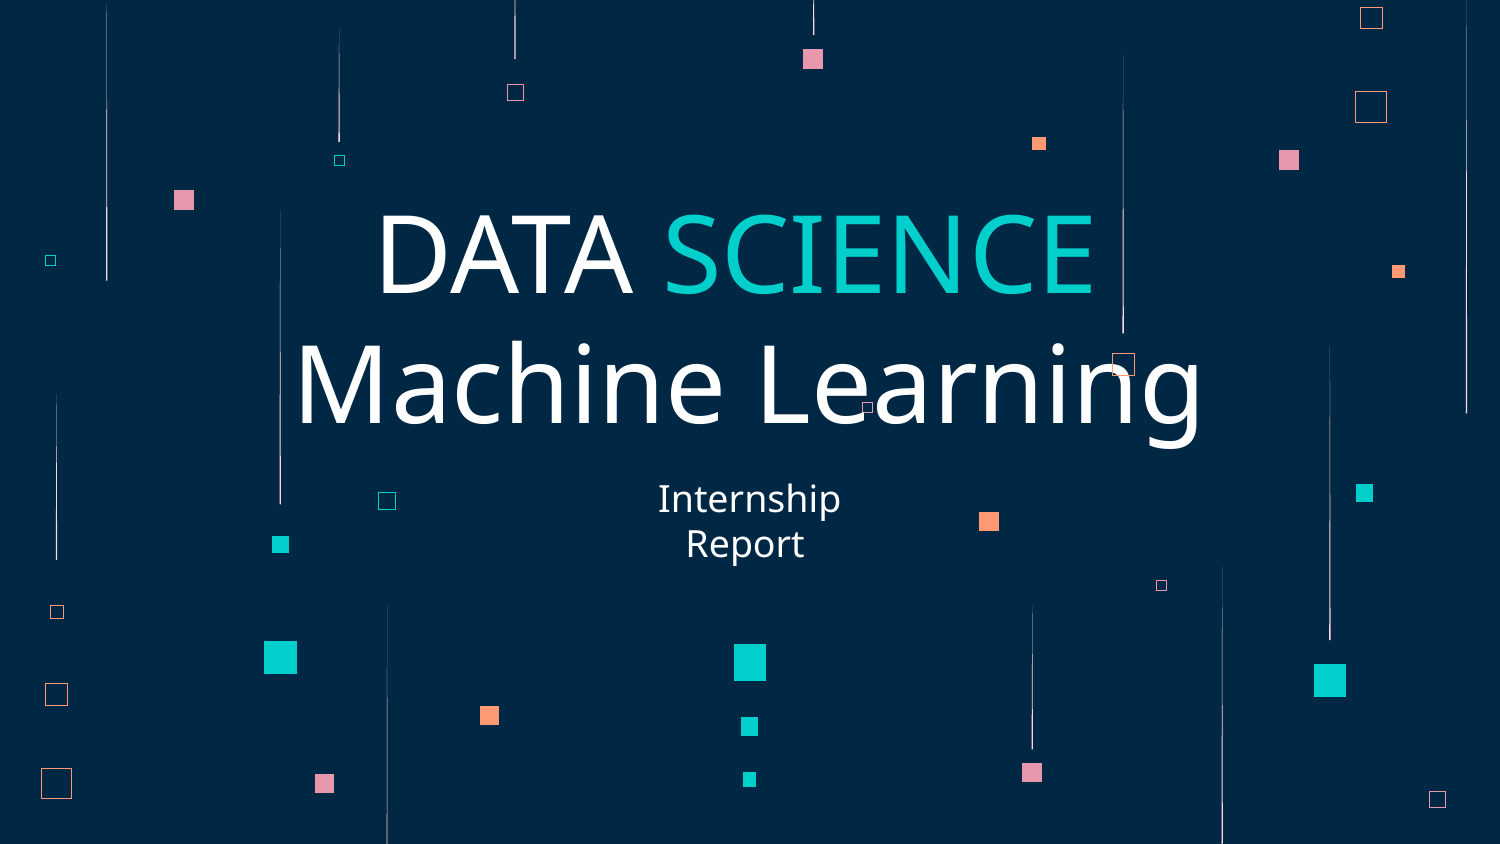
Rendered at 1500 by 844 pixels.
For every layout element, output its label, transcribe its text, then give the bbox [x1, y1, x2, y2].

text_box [1022, 606, 1043, 783]
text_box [1111, 55, 1135, 376]
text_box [1313, 345, 1347, 698]
text_box About Einfochips My role in company Internship and project definition Training Scope and learning aspects Project details Project link [0, 249, 187, 844]
text_box About Einfochips My role in company Internship and project definition Training Scope and learning aspects Project details [0, 106, 181, 249]
text_box [979, 511, 999, 532]
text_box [263, 209, 297, 675]
text_box [1032, 137, 1046, 151]
subtitle Internship Report [479, 461, 1021, 591]
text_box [733, 644, 767, 787]
text_box [479, 705, 500, 726]
title DATA SCIENCE Machine Learning [256, 100, 1244, 461]
text_box [314, 773, 335, 794]
